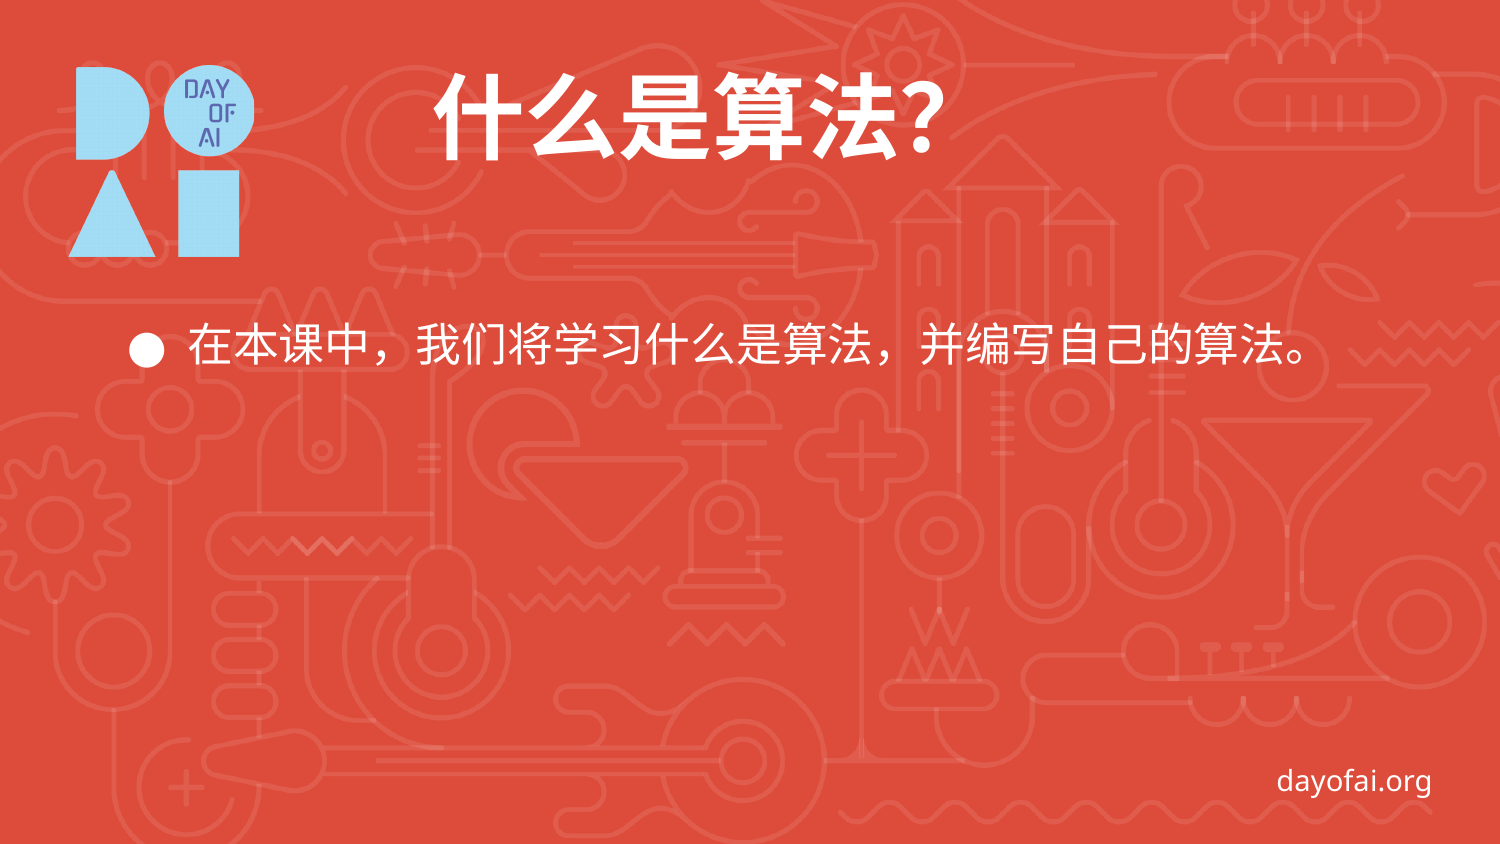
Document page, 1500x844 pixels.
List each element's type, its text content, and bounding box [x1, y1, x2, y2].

title 什么是算法？ [416, 18, 1423, 186]
picture [0, 0, 1500, 844]
text_box dayofai.org [1244, 747, 1448, 813]
subtitle 在本课中，我们将学习什么是算法，并编写自己的算法。 [97, 304, 1387, 435]
